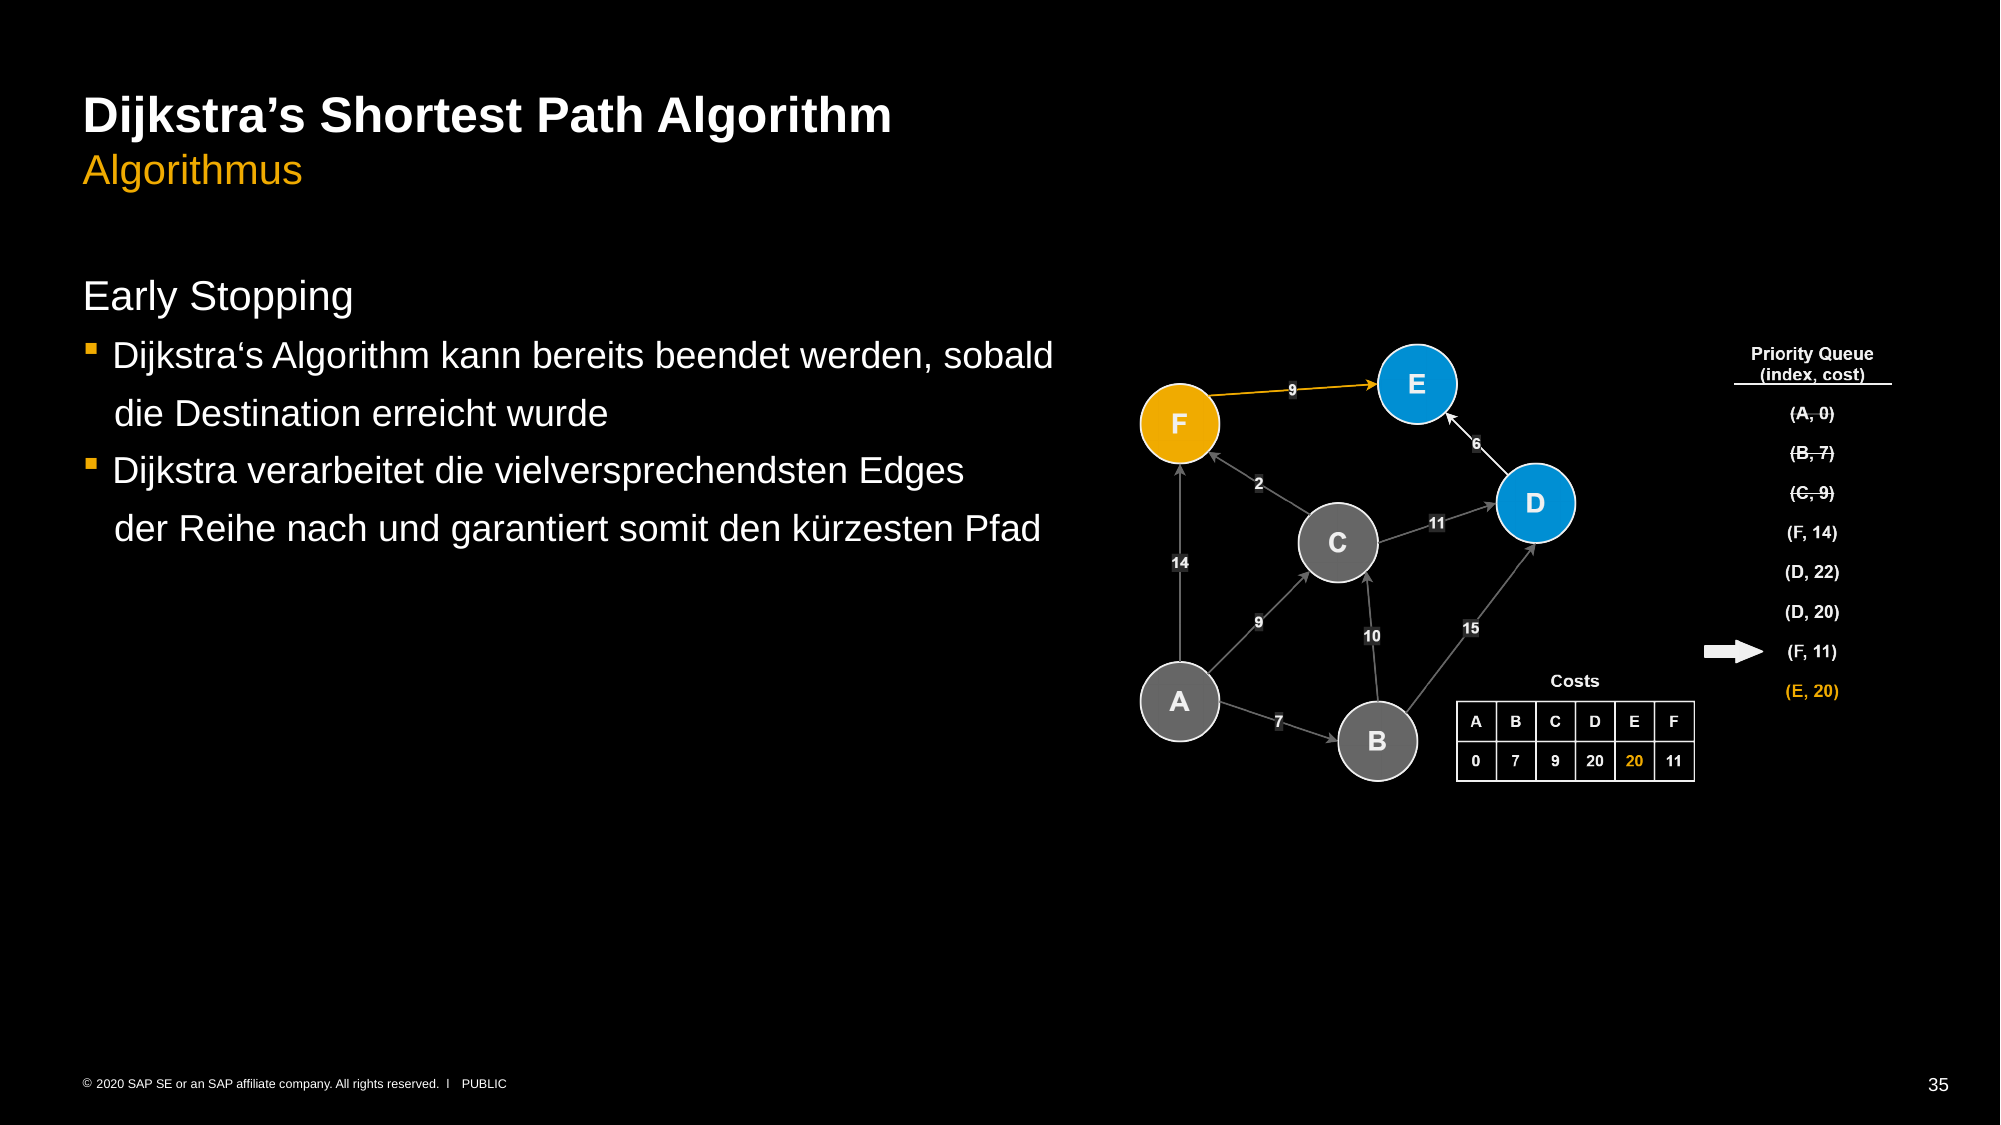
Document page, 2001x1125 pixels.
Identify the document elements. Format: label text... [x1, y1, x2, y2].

picture [1113, 318, 1918, 807]
list Early Stopping Dijkstra‘s Algorithm kann bereits beendet werden, sobald die Destination erreicht wurde Dijkstra verarbeitet die vielversprechendsten Edges der Reihe nach und garantiert somit den kürzesten Pfad [82, 268, 1918, 1043]
title Dijkstra’s Shortest Path Algorithm Algorithmus [82, 82, 1918, 194]
